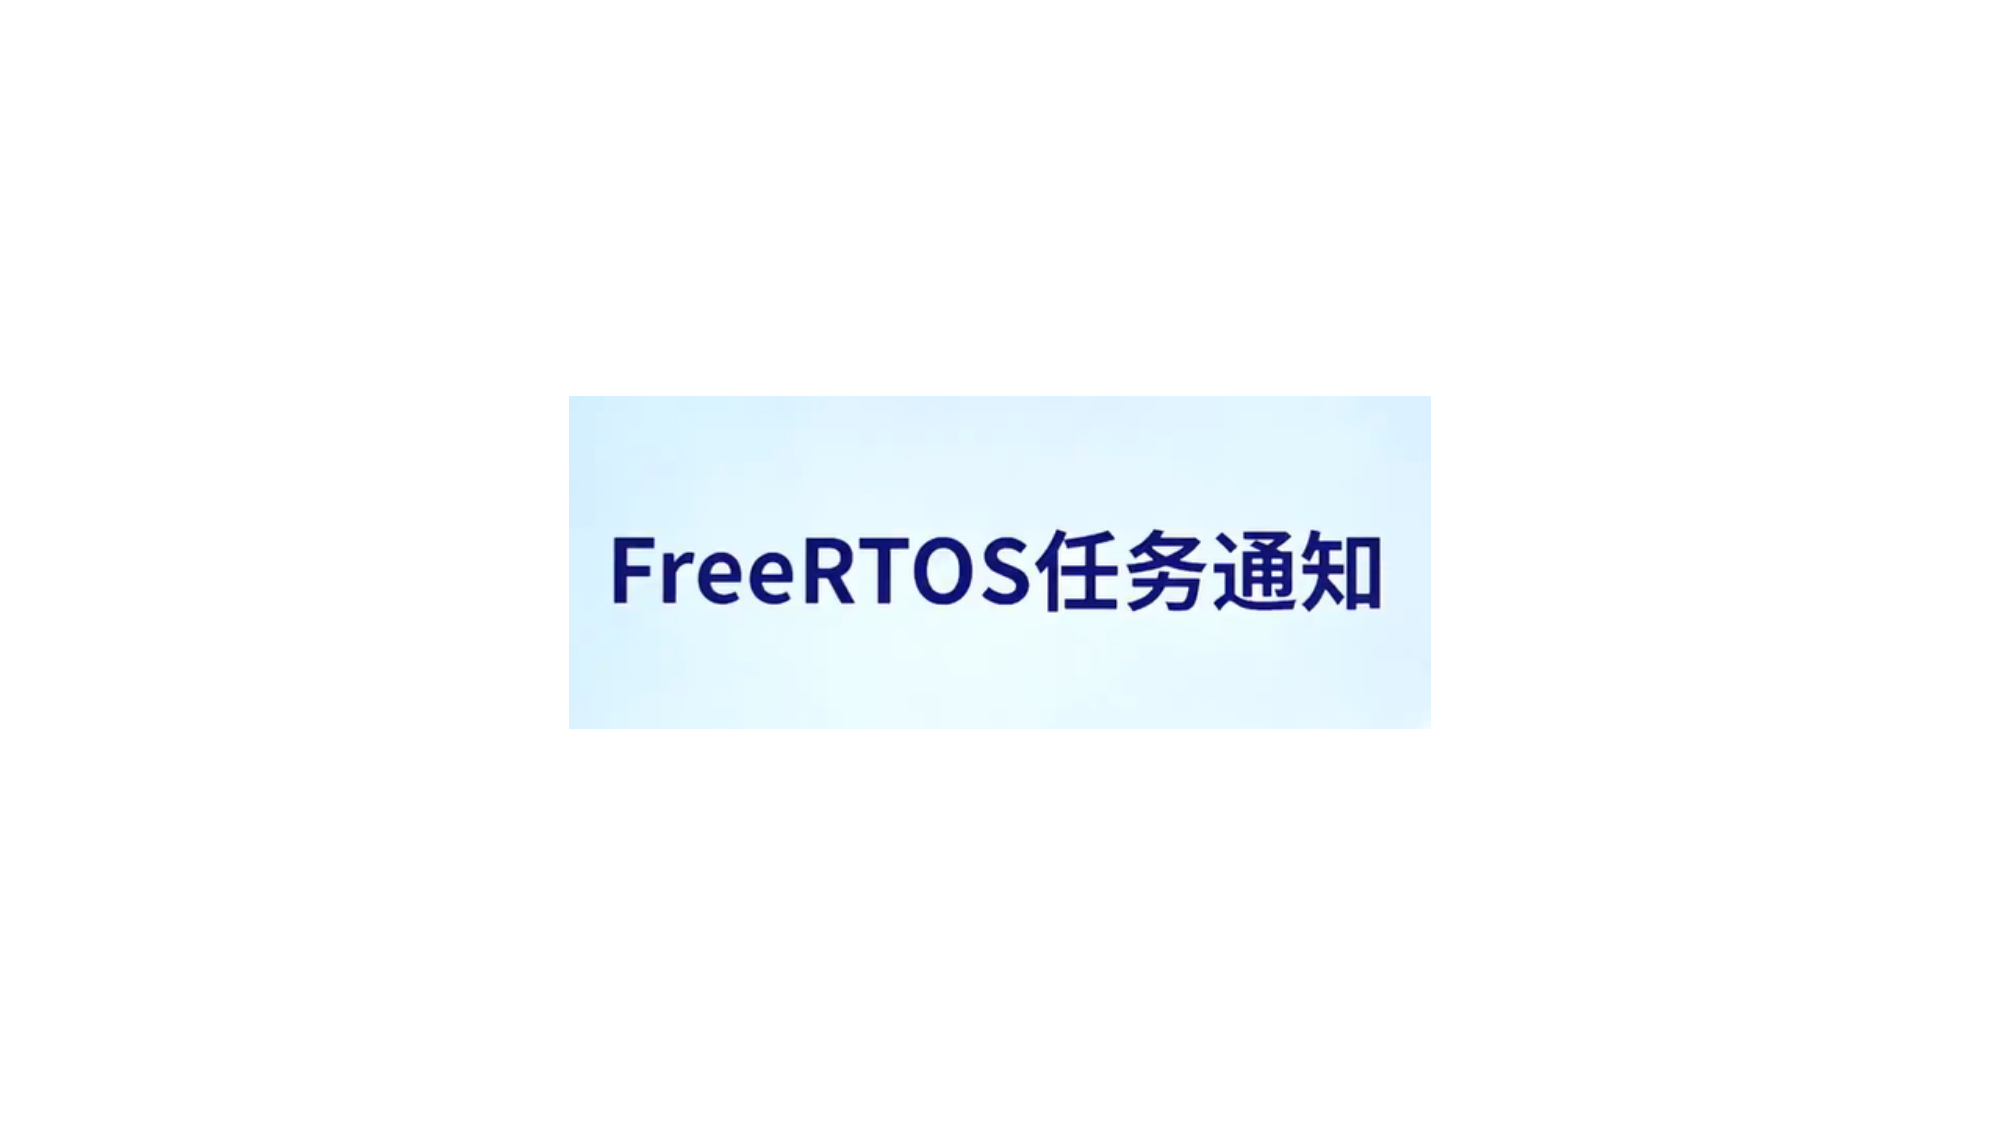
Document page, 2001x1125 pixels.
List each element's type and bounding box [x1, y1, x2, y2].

picture [569, 396, 1431, 729]
